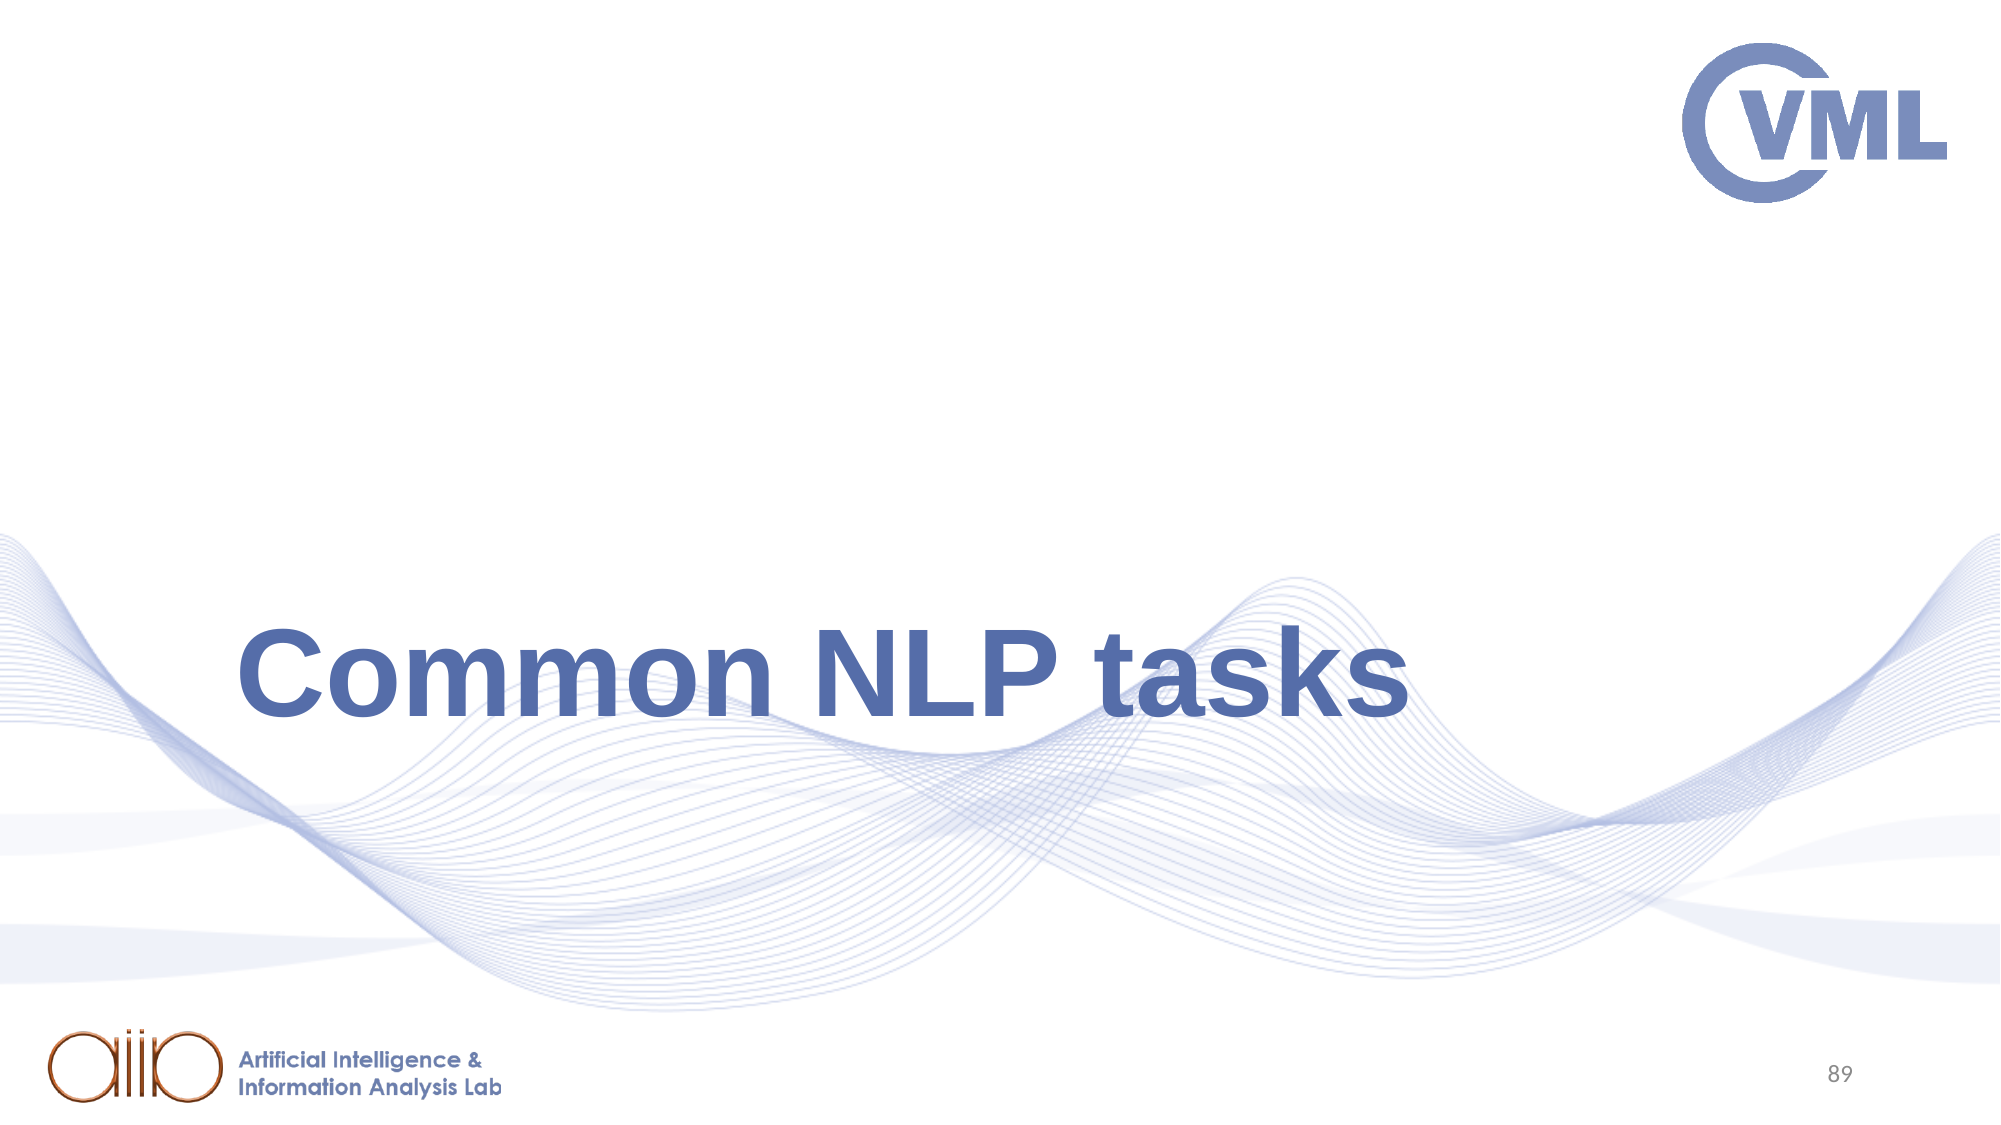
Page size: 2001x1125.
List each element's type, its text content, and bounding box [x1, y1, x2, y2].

slide_number 89 [1401, 1042, 1869, 1103]
picture [43, 1023, 501, 1106]
title Common NLP tasks [220, 280, 1862, 749]
picture [1647, 19, 1993, 226]
